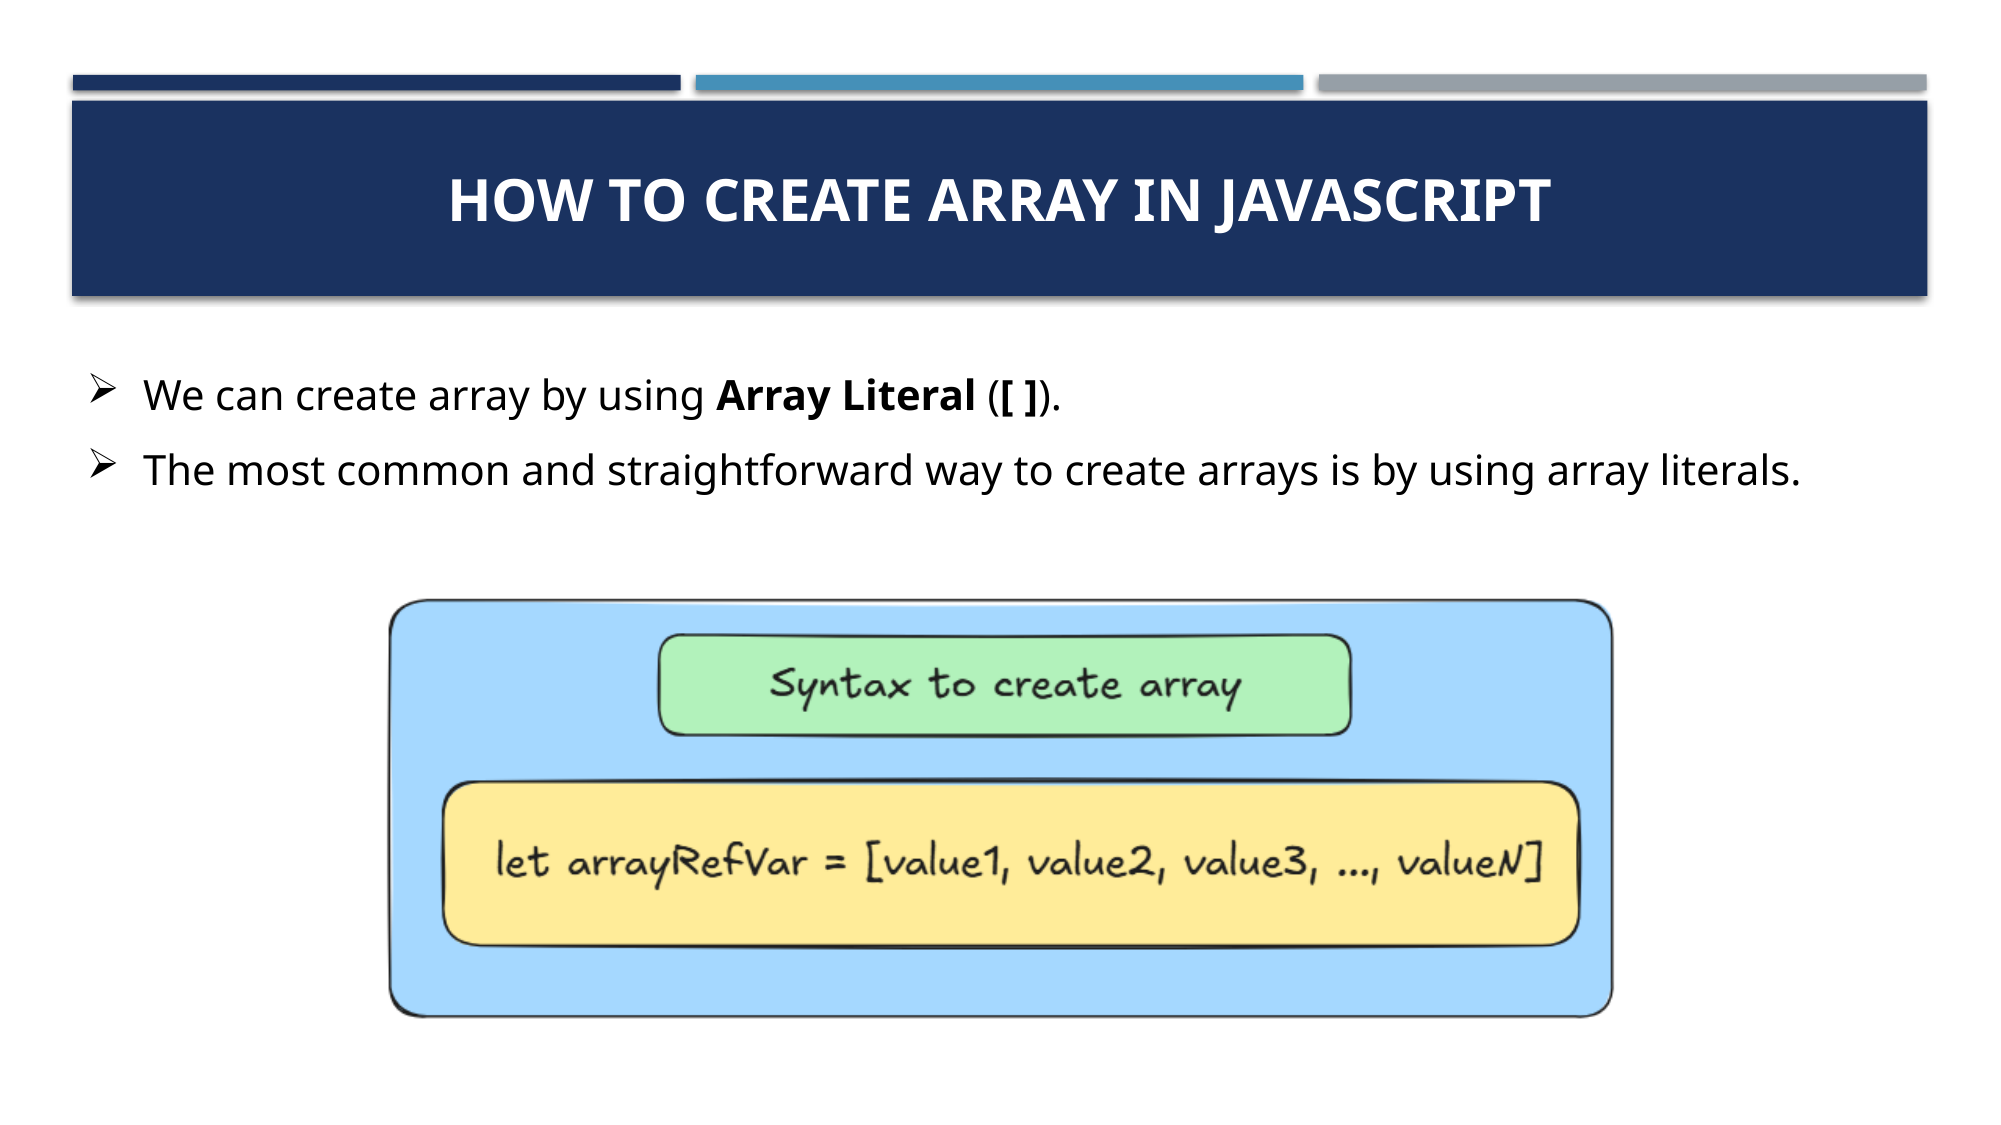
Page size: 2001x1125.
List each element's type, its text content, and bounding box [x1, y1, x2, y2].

title How to create array in javascript [95, 115, 1905, 282]
text_box We can create array by using Array Literal ([ ]). The most common and straightforward way to create arrays is by using array literals. [72, 336, 1922, 576]
picture [378, 581, 1622, 1028]
